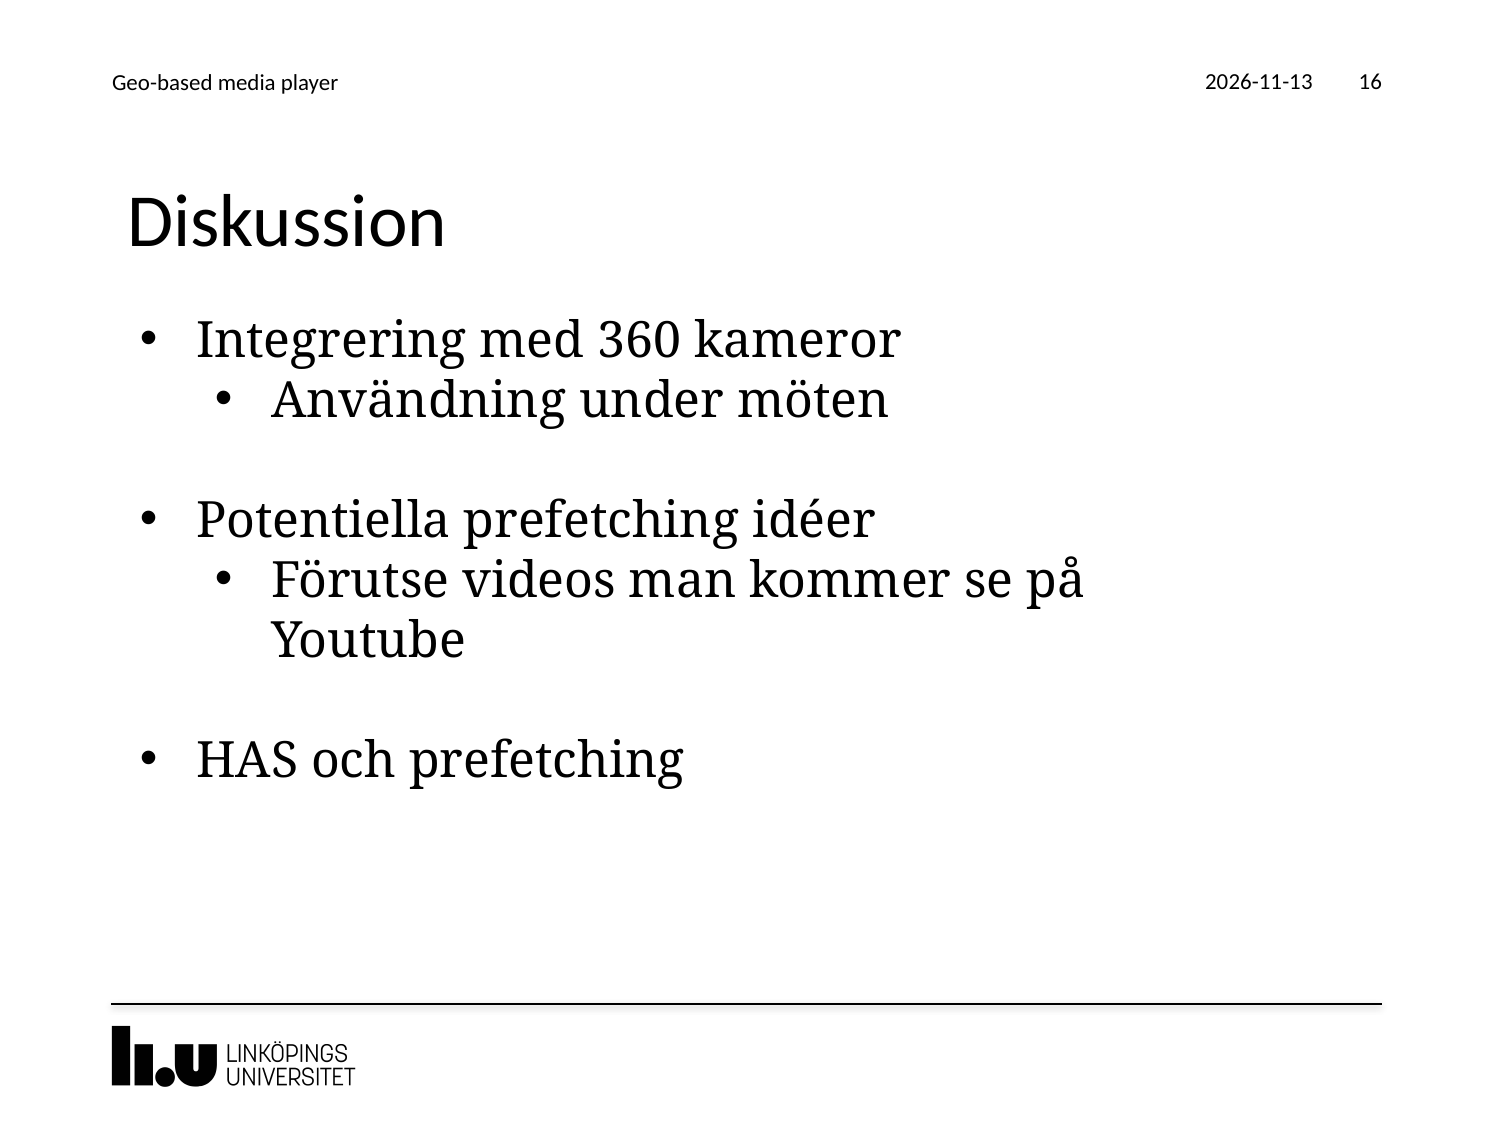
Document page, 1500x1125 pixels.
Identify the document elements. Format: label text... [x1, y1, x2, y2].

picture [93, 1007, 374, 1104]
text_box Integrering med 360 kameror Användning under möten Potentiella prefetching idéer Förutse videos man kommer se på Youtube HAS och prefetching [125, 300, 1110, 855]
footer Geo-based media player [97, 59, 1055, 103]
slide_number 16 [1306, 59, 1397, 103]
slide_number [1092, 59, 1306, 103]
title Diskussion [112, 163, 1382, 301]
